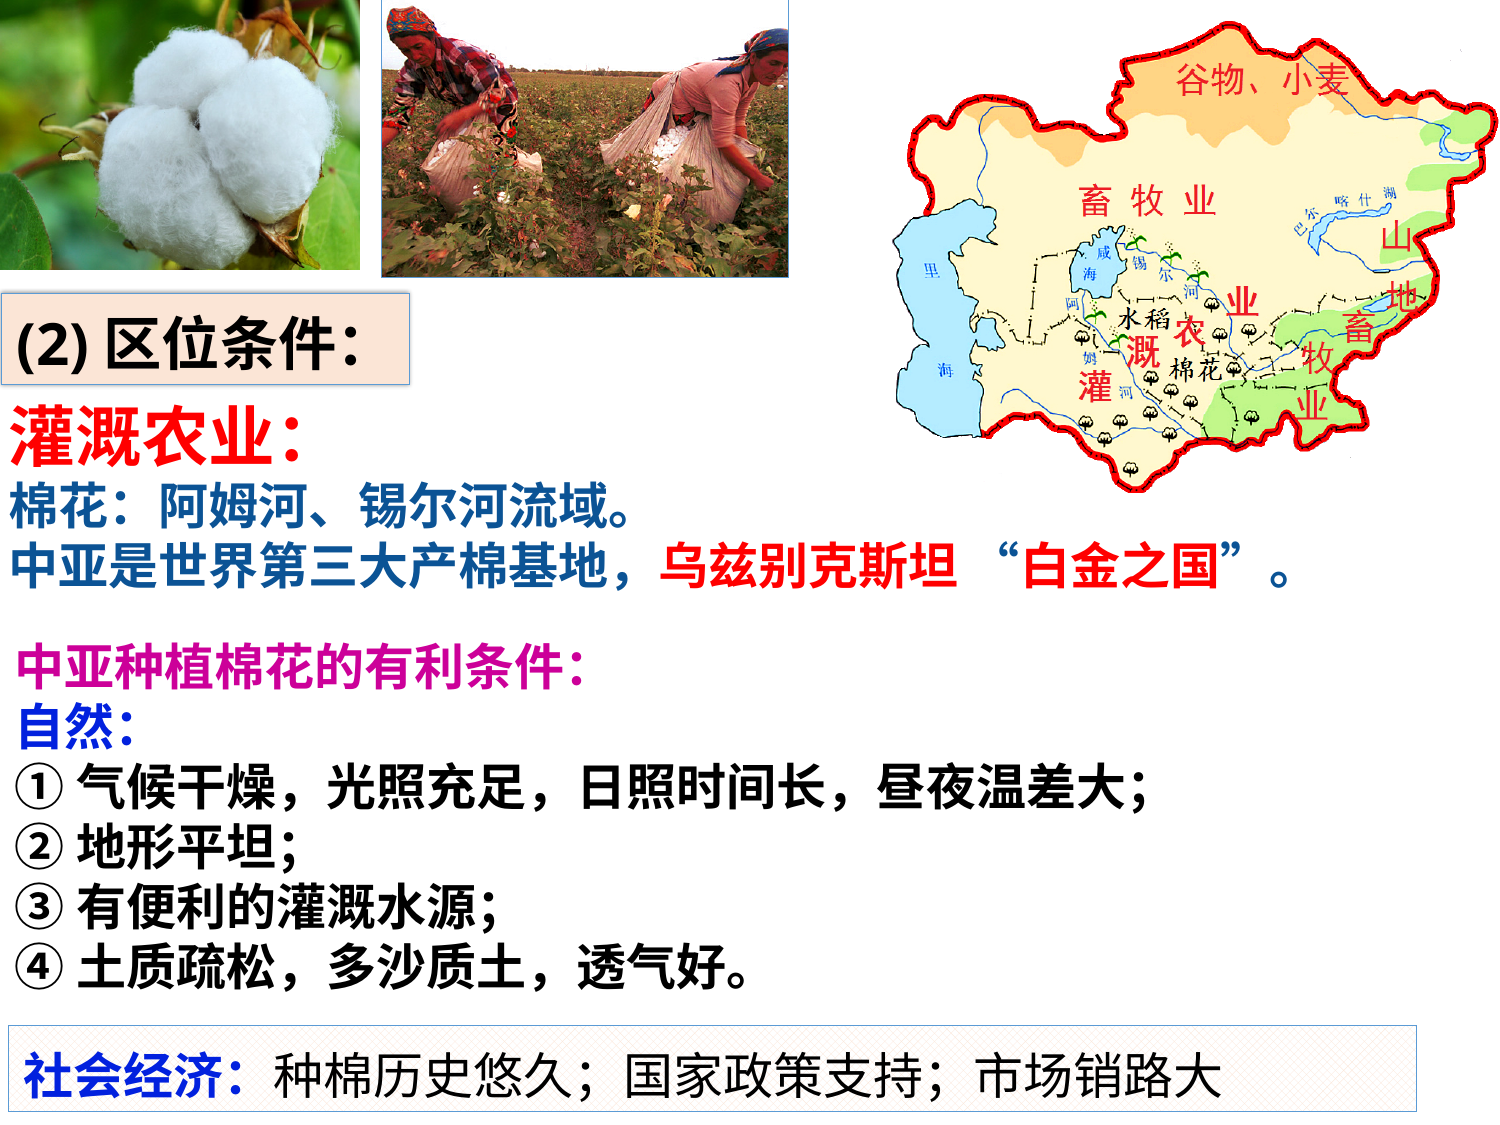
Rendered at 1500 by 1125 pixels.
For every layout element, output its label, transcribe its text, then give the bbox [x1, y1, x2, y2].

picture [890, 0, 1500, 496]
picture [0, 0, 360, 270]
text_box (2)区位条件： [1, 293, 410, 385]
picture [381, 0, 789, 278]
text_box 灌溉农业： 棉花：阿姆河、锡尔河流域。 中亚是世界第三大产棉基地，乌兹别克斯坦 “白金之国”。 [8, 394, 1462, 595]
text_box 中亚种植棉花的有利条件： 自然： ①气候干燥，光照充足，日照时间长，昼夜温差大； ②地形平坦； ③有便利的灌溉水源； ④土质疏松，多沙质土，透气好。 [0, 628, 1471, 1003]
text_box 社会经济：种棉历史悠久；国家政策支持；市场销路大 [8, 1025, 1417, 1112]
